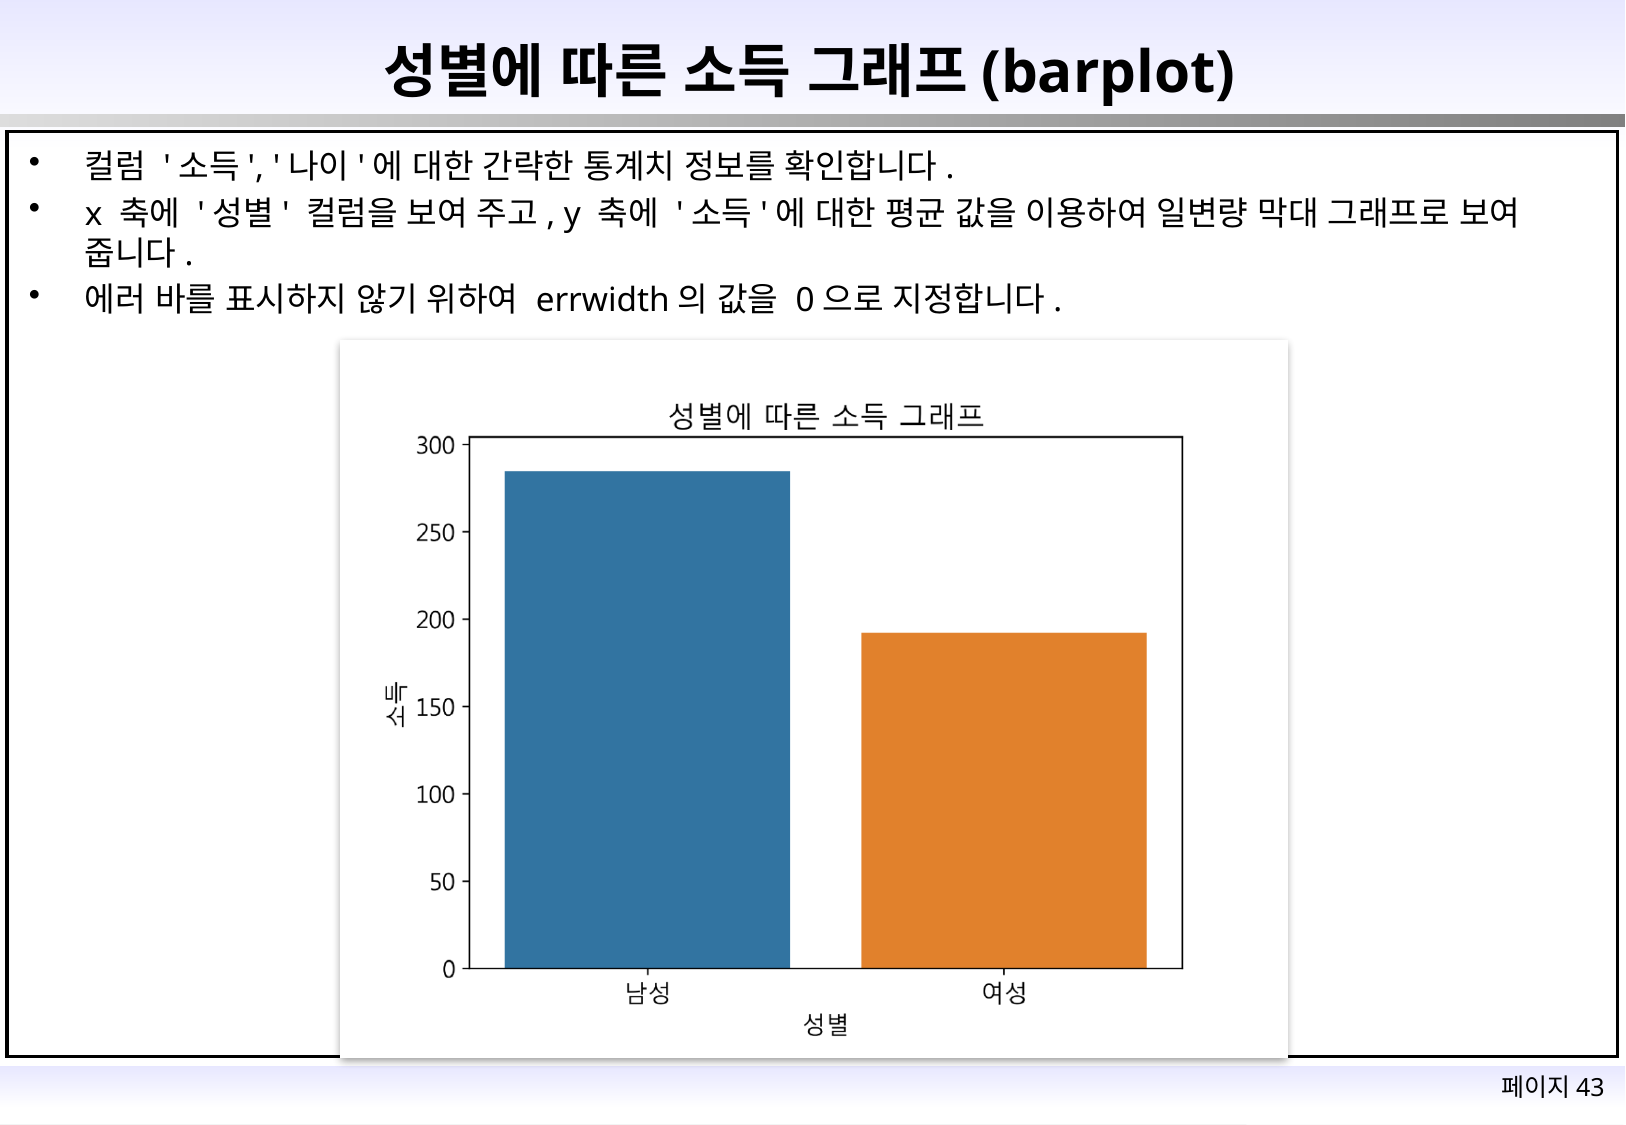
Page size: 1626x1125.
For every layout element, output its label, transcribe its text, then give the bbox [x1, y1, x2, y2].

picture [354, 354, 1274, 1045]
list 컬럼 '소득', '나이'에 대한 간략한 통계치 정보를 확인합니다. x 축에 '성별' 컬럼을 보여 주고, y 축에 '소득'에 대한 평균 값을 이용하여 일변량 막대 그래프로 보여 줍니다. 에러 바를 표시하지 않기 위하여 errwidth의 값을 0으로 지정합니다. [13, 137, 1625, 791]
title 성별에 따른 소득 그래프(barplot) [207, 24, 1412, 113]
